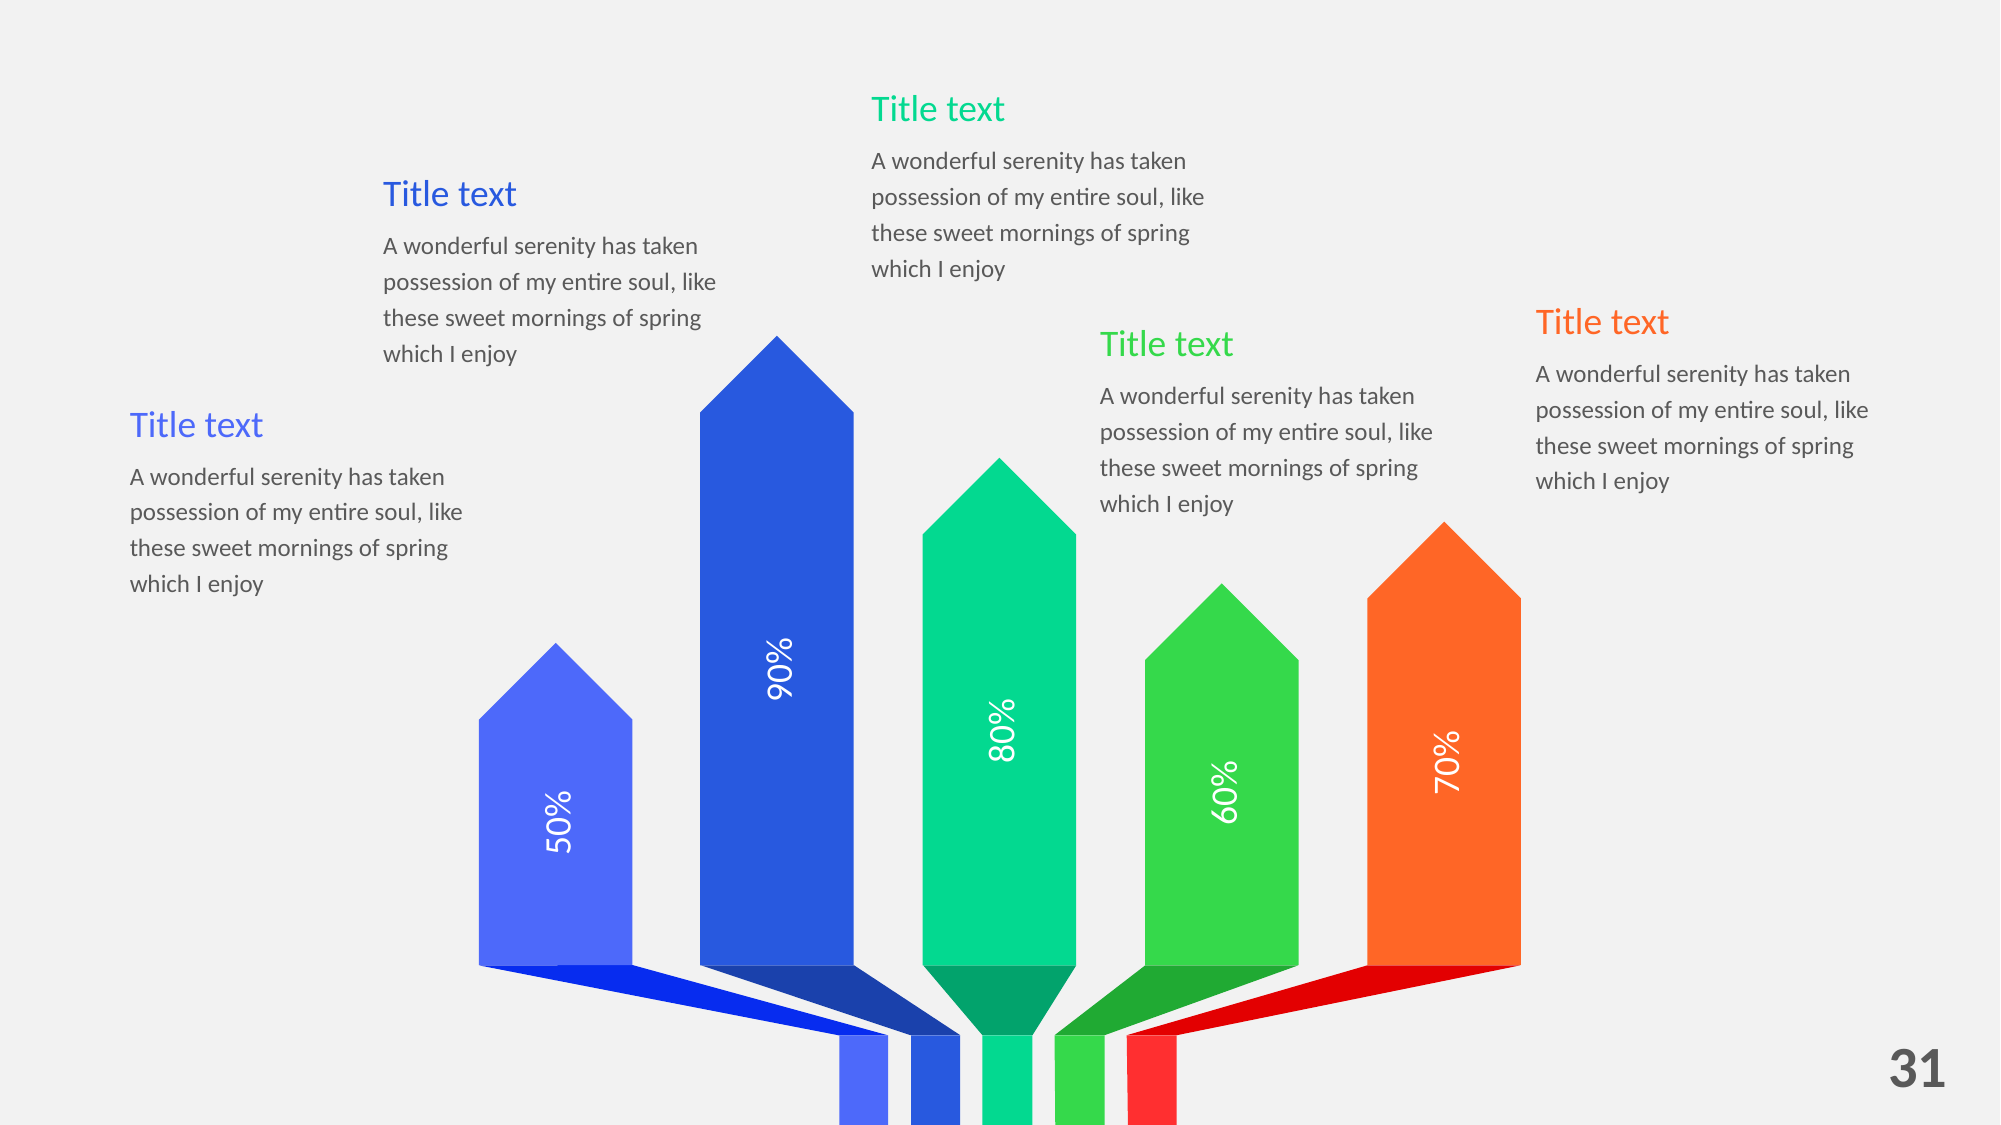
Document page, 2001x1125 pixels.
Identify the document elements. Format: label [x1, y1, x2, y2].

text_box [368, 166, 754, 377]
text_box [115, 397, 501, 608]
text_box [1085, 317, 1471, 527]
text_box [478, 335, 1521, 1125]
text_box [1520, 294, 1907, 505]
text_box [856, 81, 1242, 292]
